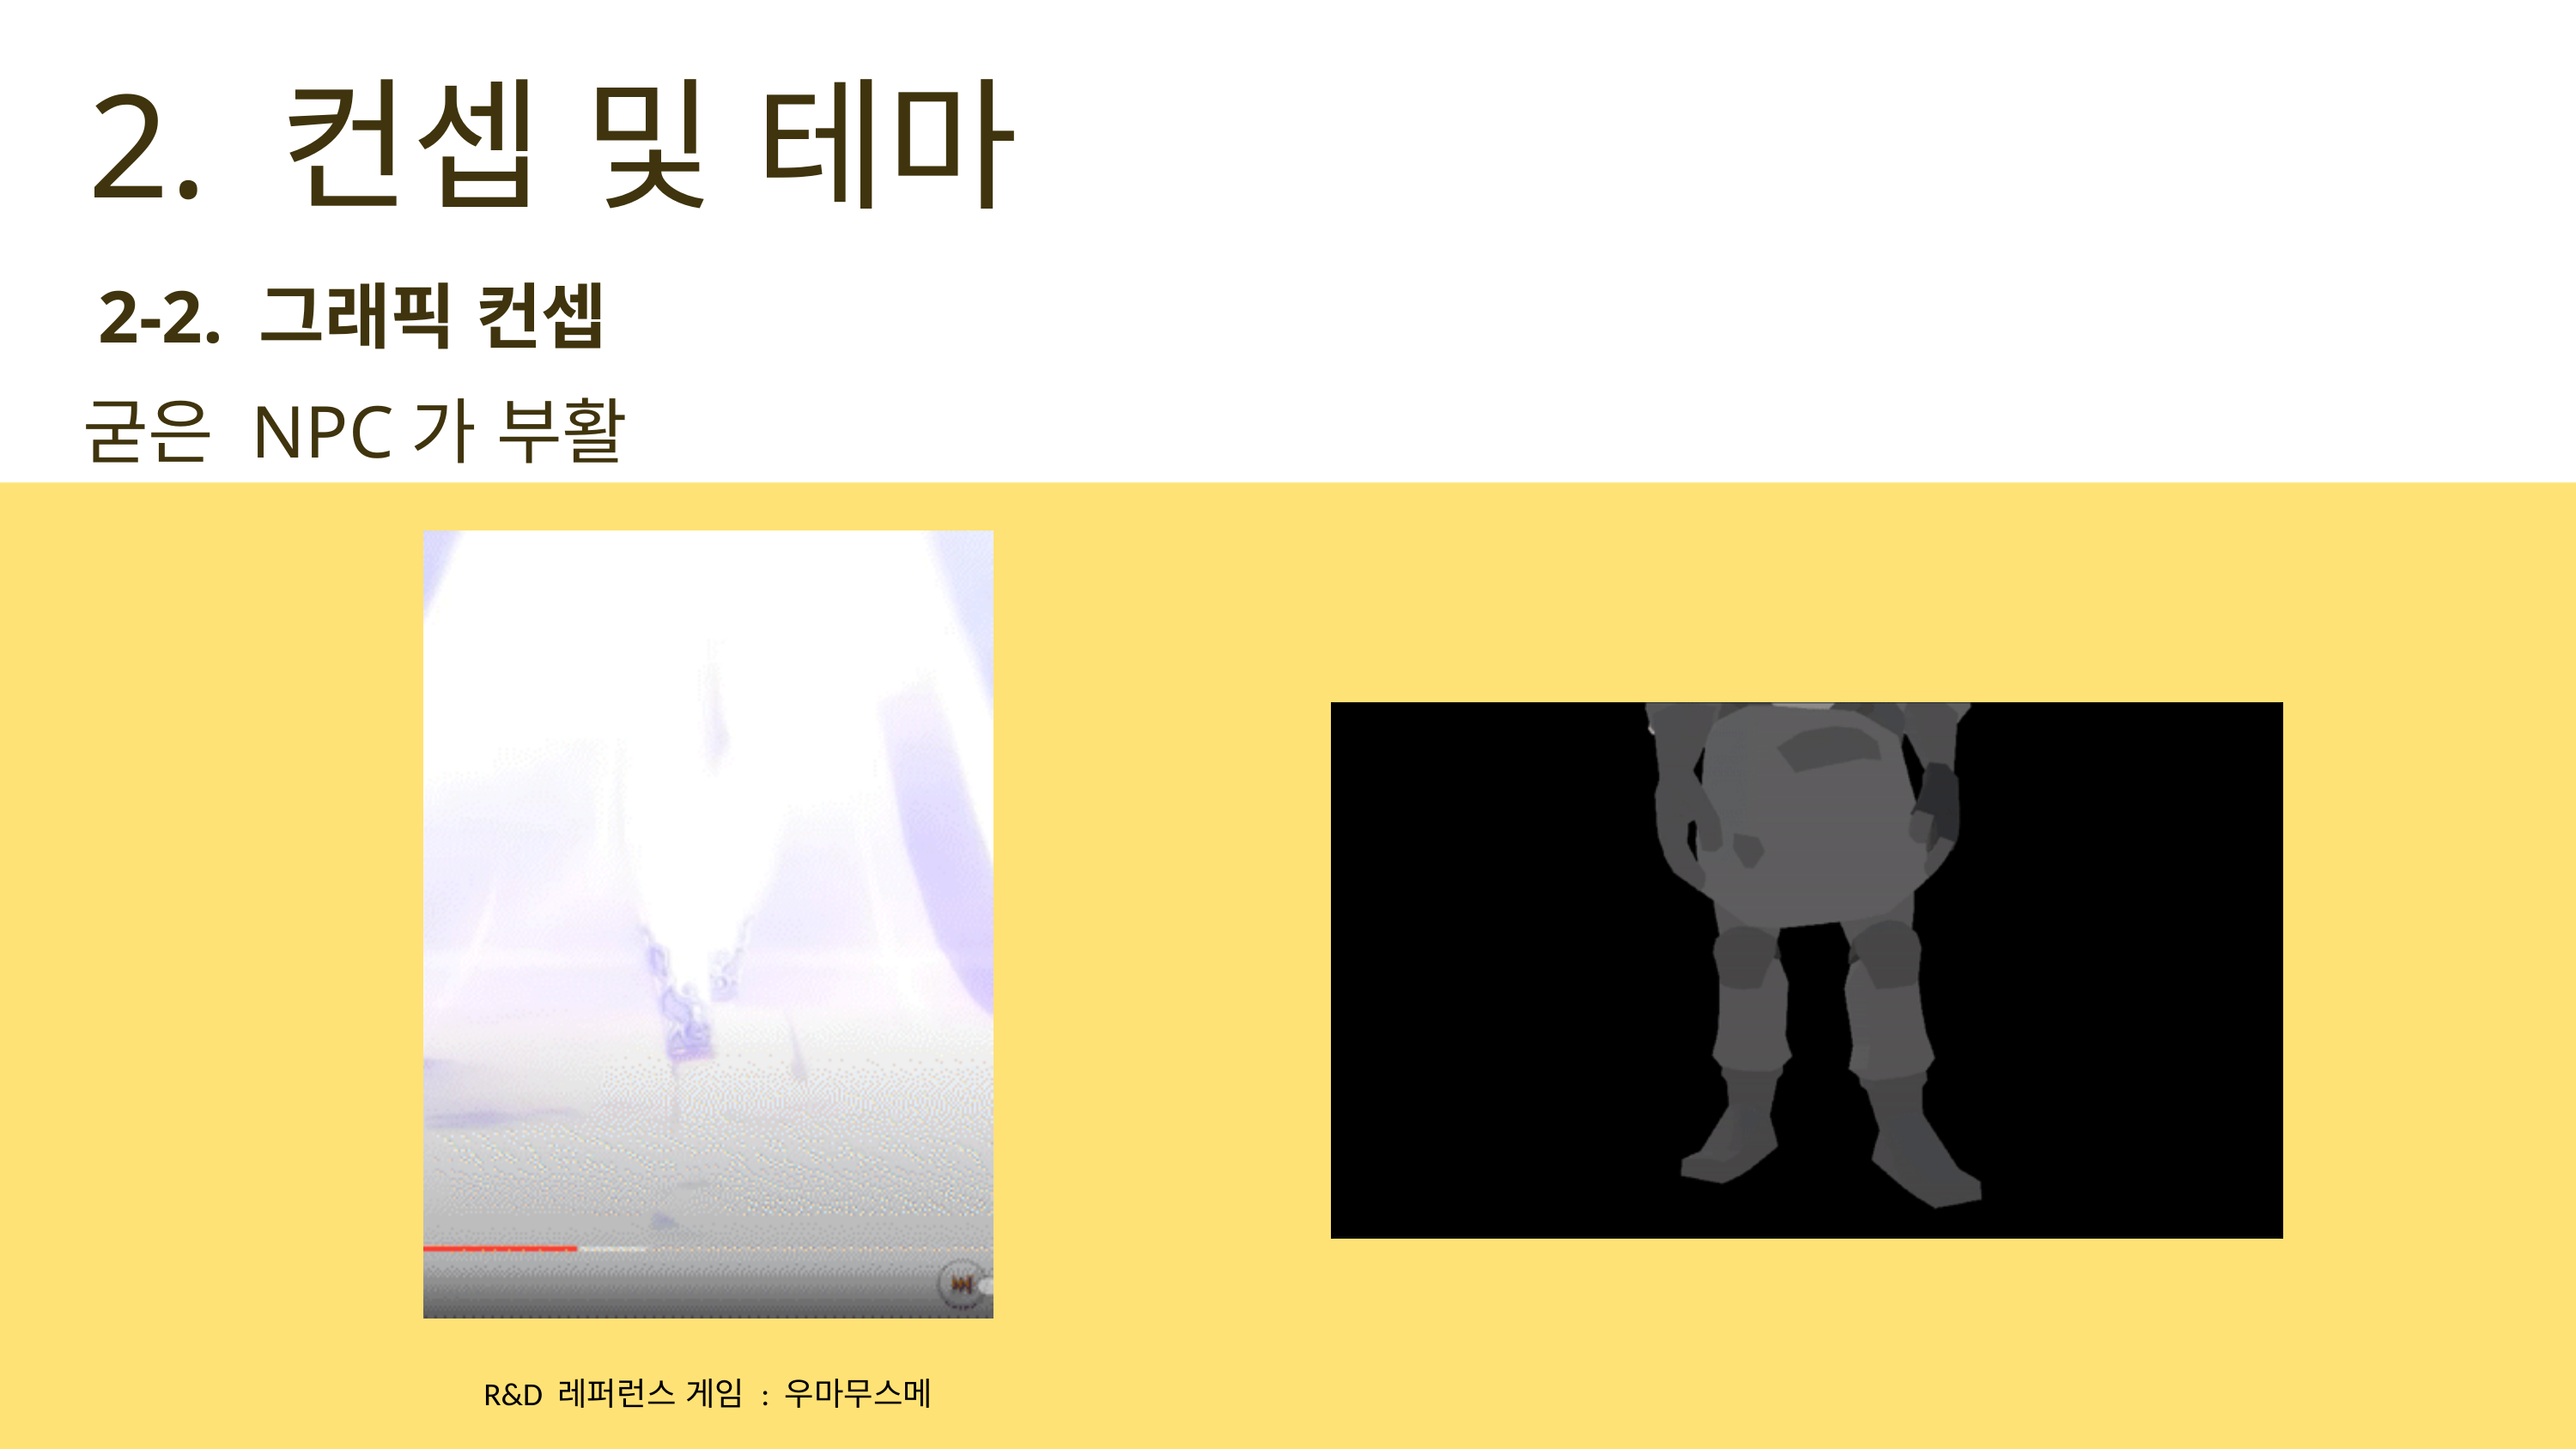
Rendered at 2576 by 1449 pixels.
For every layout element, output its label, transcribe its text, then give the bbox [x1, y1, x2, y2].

text_box 굳은 NPC가 부활 [70, 336, 2529, 478]
picture [423, 530, 993, 1319]
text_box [0, 481, 2576, 1449]
text_box 2. 컨셉 및 테마 [75, 48, 1073, 233]
picture [1330, 702, 2283, 1240]
text_box 2-2. 그래픽 컨셉 [85, 265, 708, 336]
